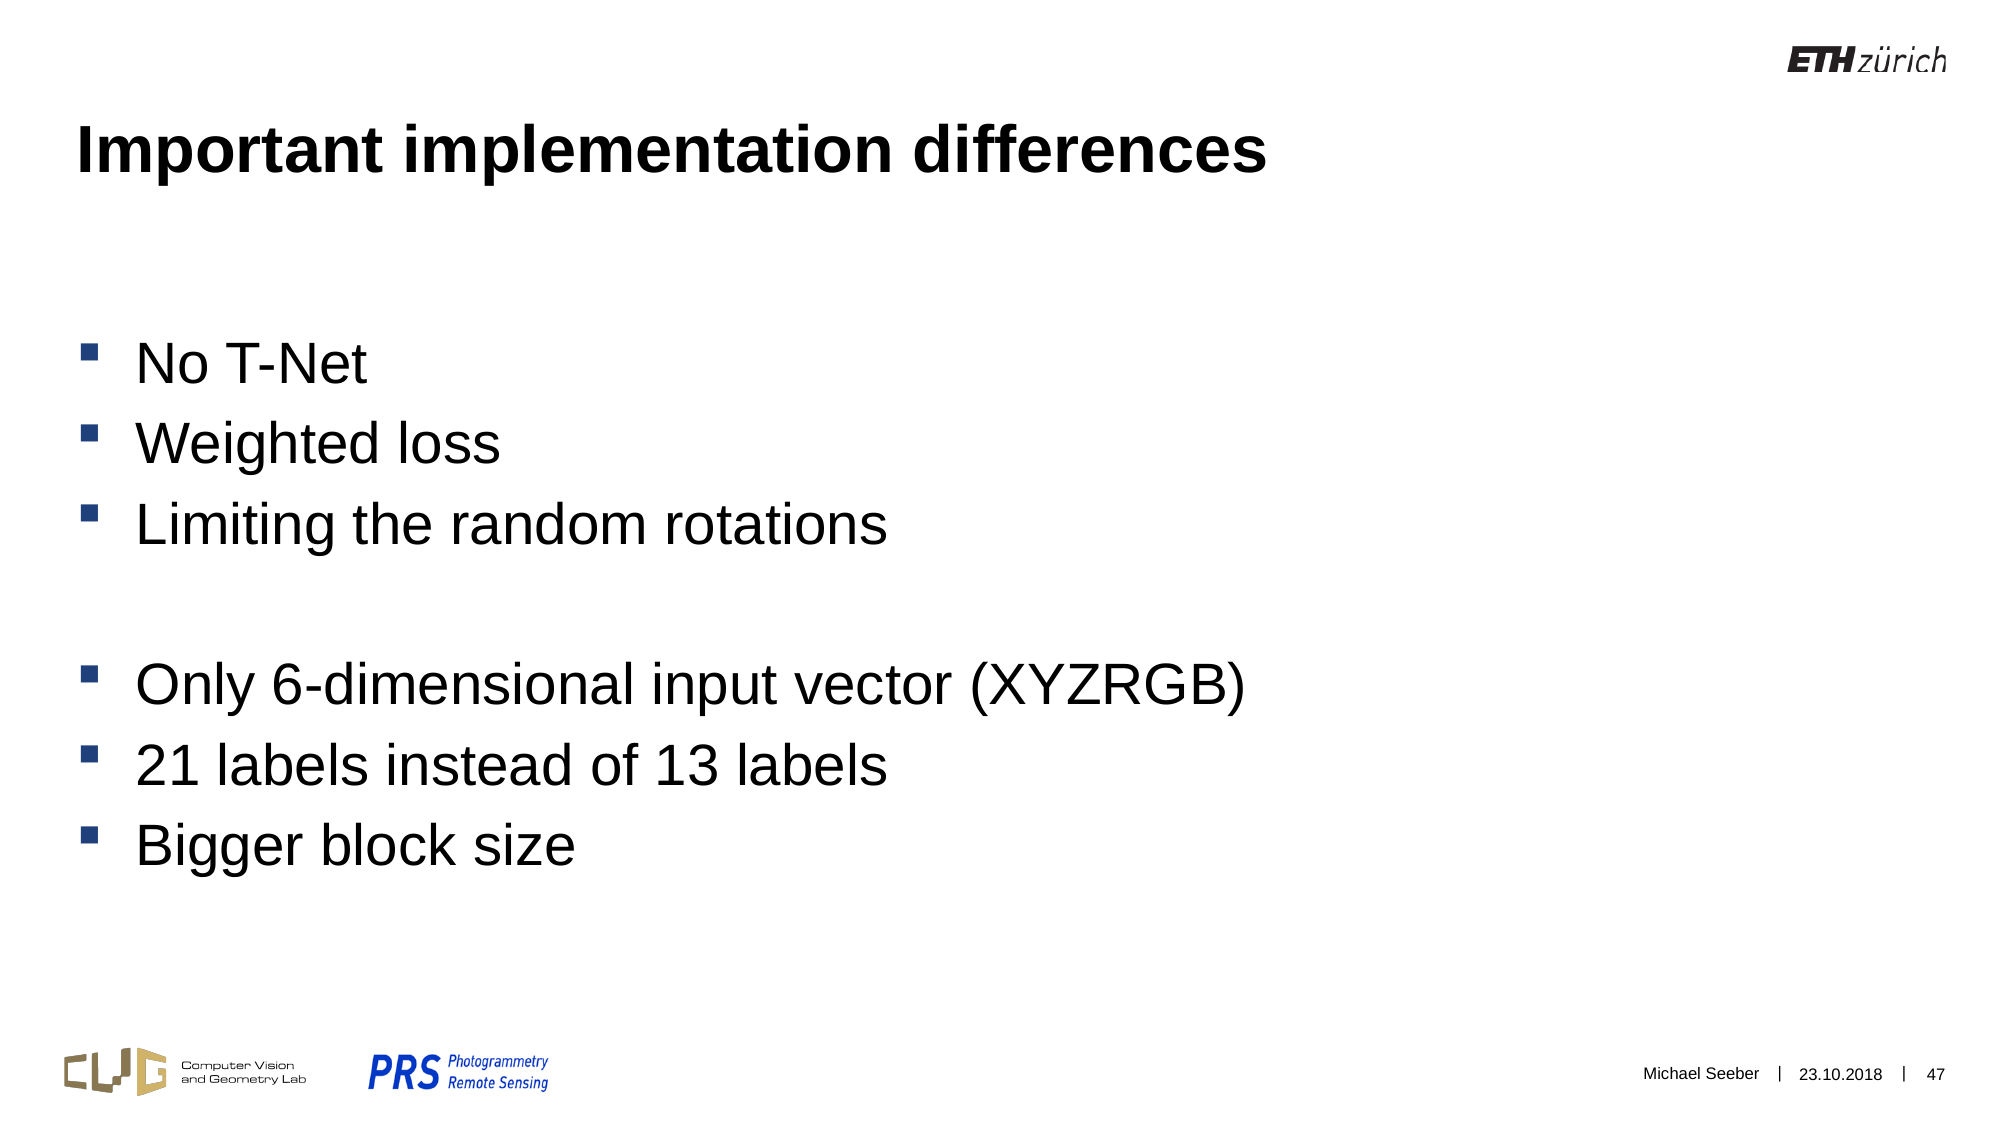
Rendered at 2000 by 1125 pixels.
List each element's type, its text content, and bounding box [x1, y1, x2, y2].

list No T-Net Weighted loss Limiting the random rotations Only 6-dimensional input vector (XYZRGB) 21 labels instead of 13 labels Bigger block size [53, 324, 1947, 1023]
picture [52, 1038, 324, 1106]
picture [362, 1049, 553, 1098]
title Important implementation differences [53, 97, 1946, 190]
slide_number 47 [1906, 1034, 1966, 1112]
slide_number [1790, 1034, 1892, 1112]
footer Michael Seeber [999, 1034, 1760, 1111]
